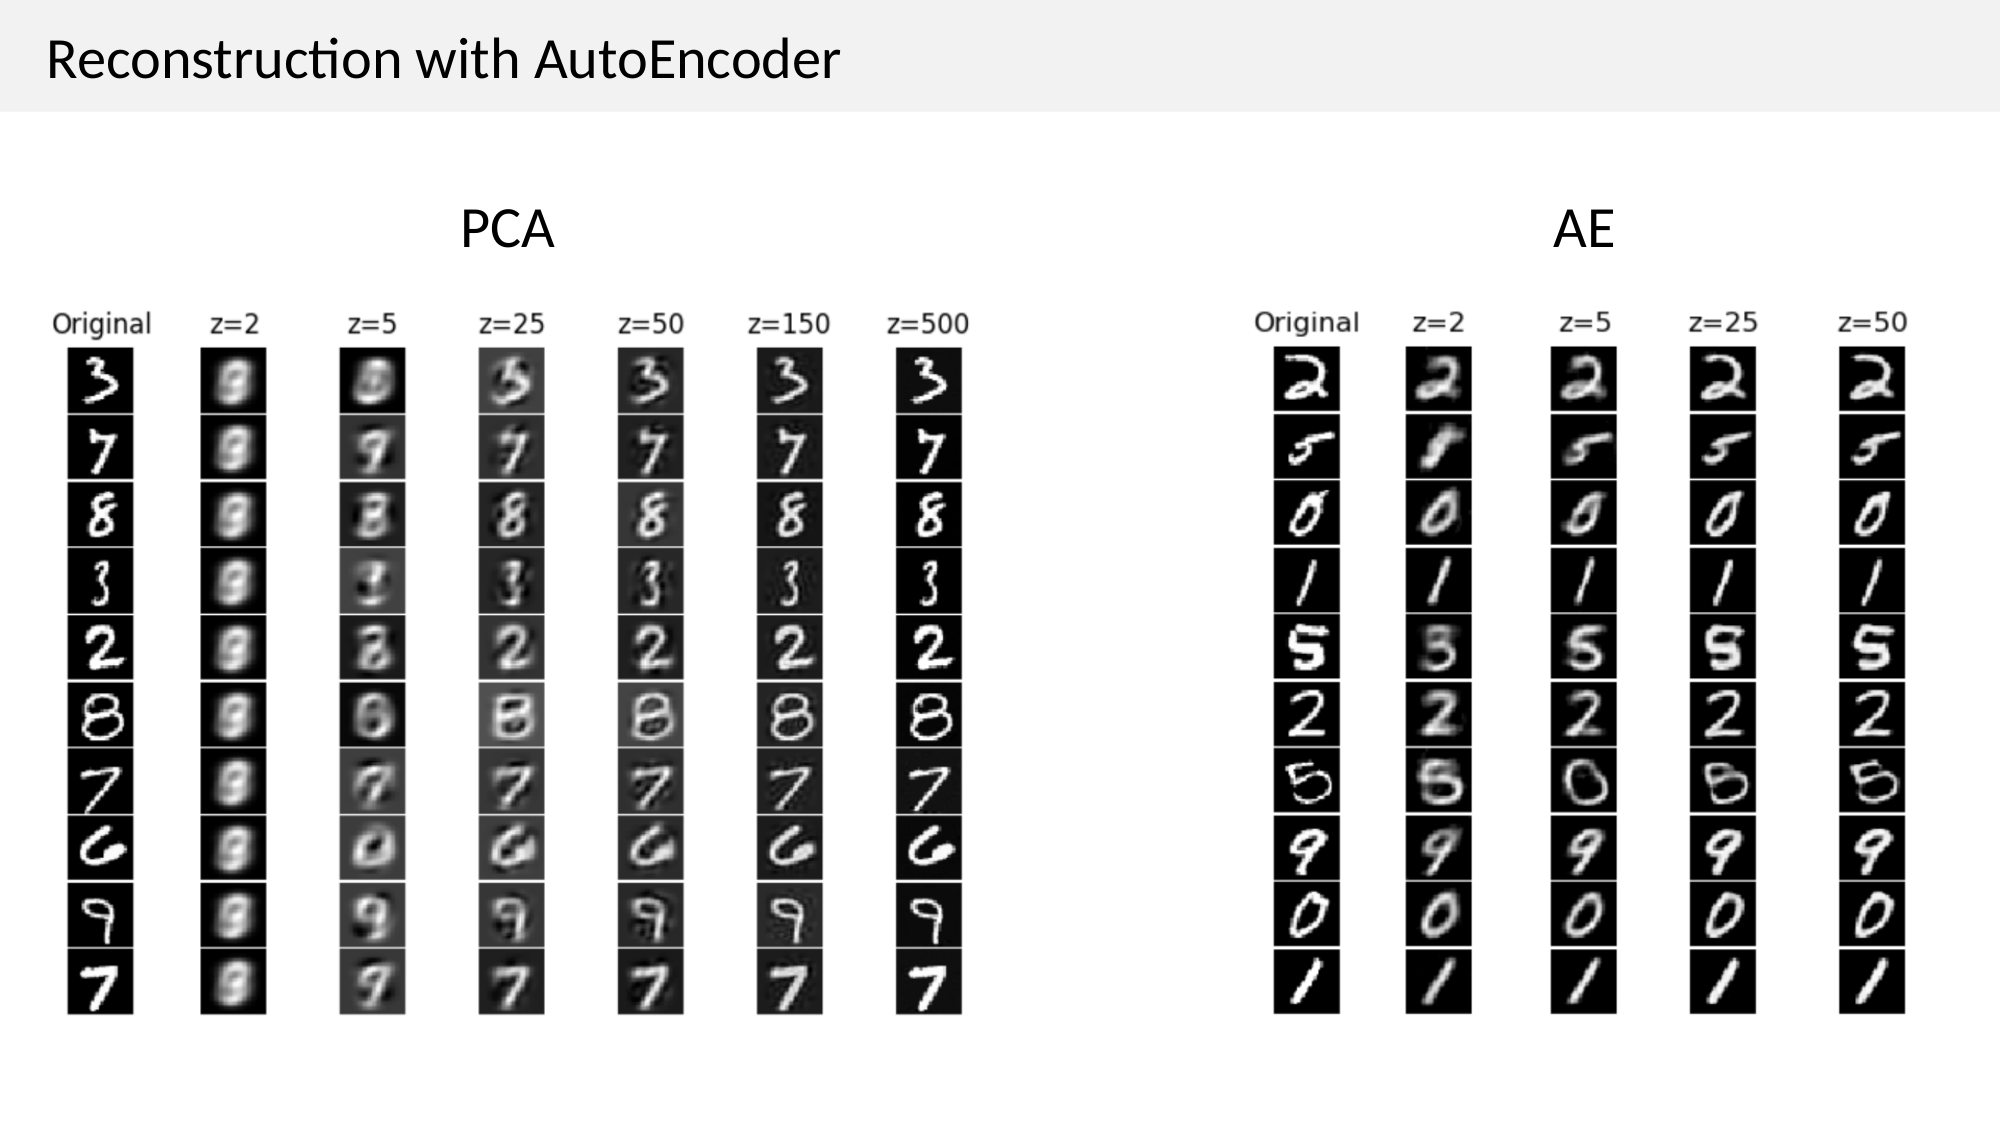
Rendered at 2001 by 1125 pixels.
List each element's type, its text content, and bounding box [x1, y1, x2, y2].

text_box PCA [445, 181, 628, 267]
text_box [34, 300, 986, 1029]
text_box AE [1539, 181, 1653, 267]
text_box [0, 0, 2000, 113]
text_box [1240, 293, 1938, 1058]
text_box Reconstruction with AutoEncoder [32, 12, 1697, 98]
